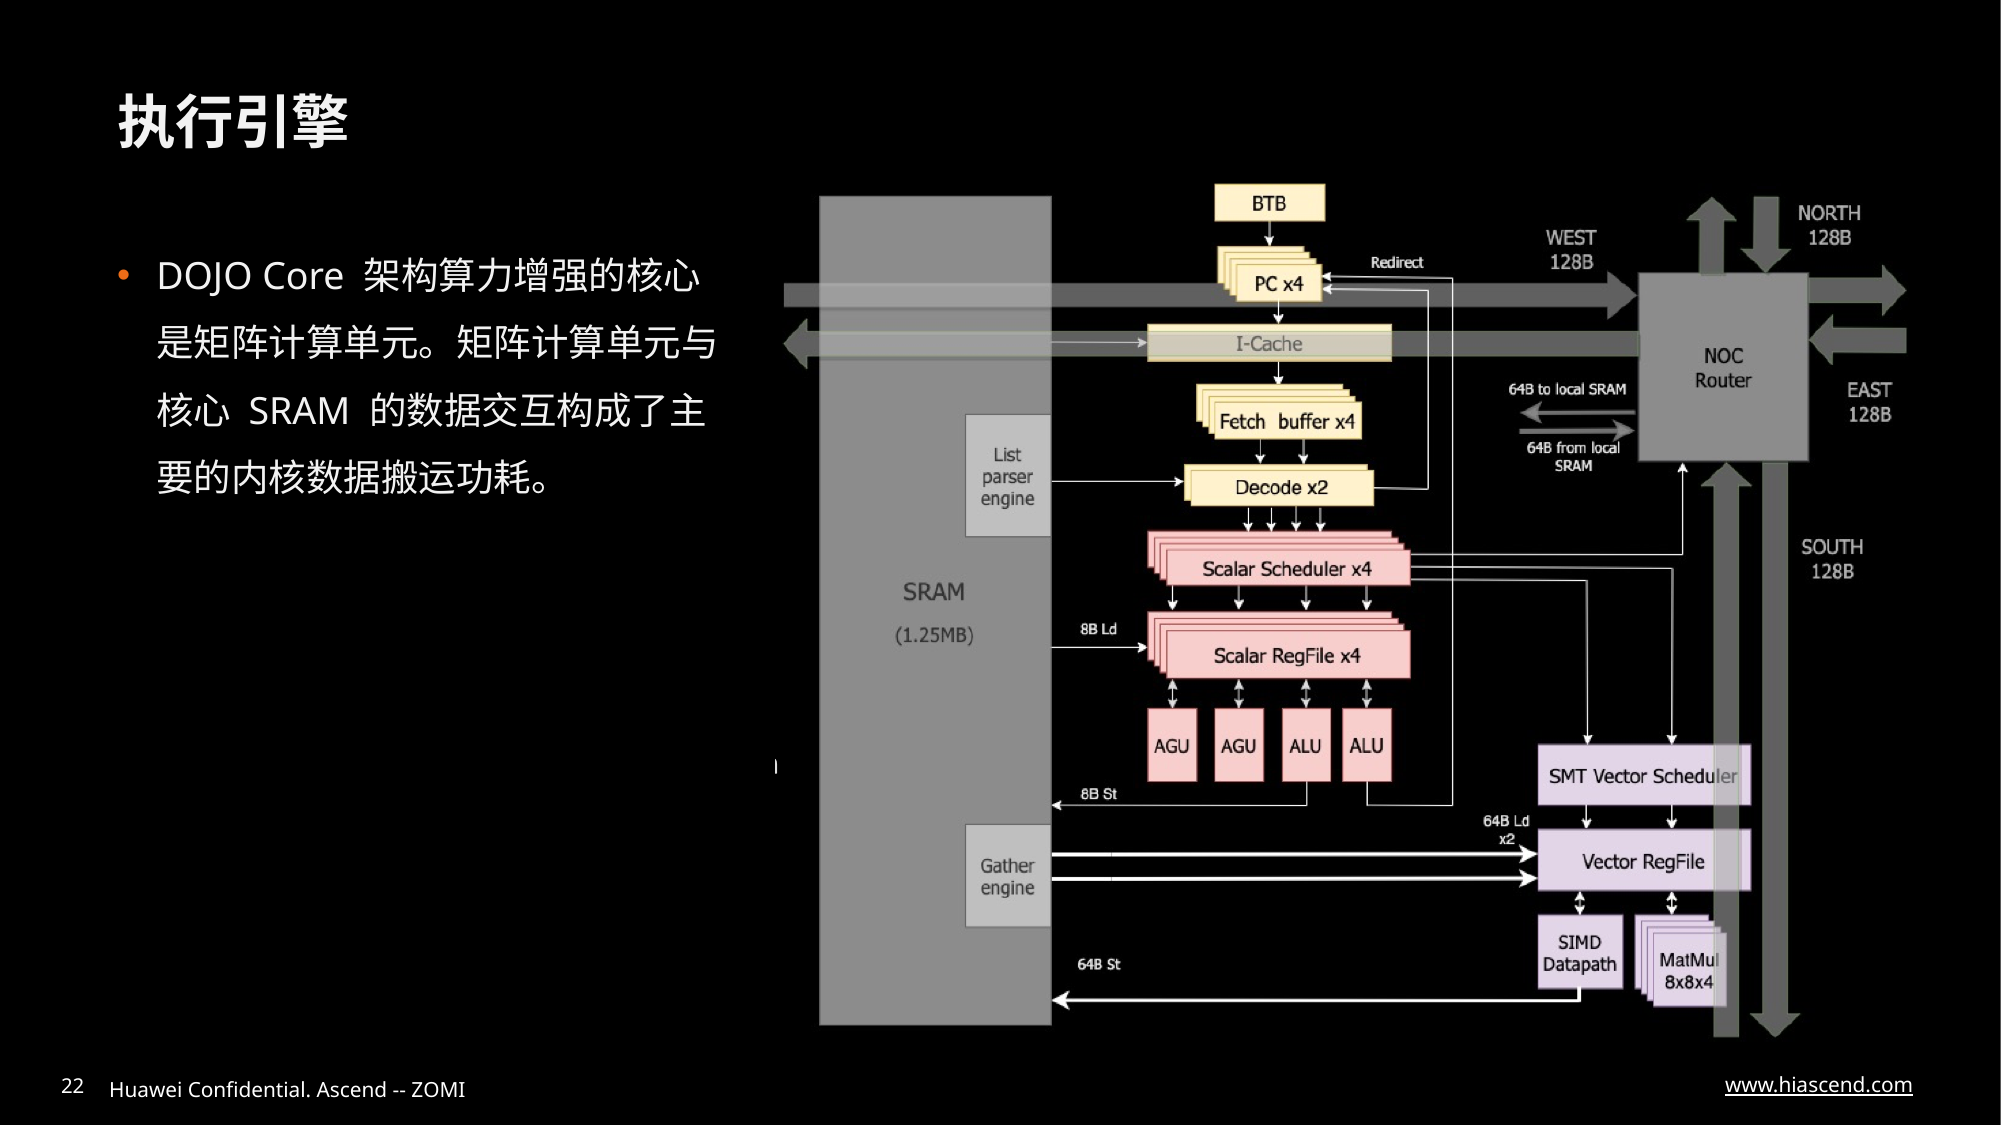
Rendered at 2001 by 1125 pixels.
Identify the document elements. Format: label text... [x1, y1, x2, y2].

list DOJO Core 架构算力增强的核心是矩阵计算单元。矩阵计算单元与核心 SRAM 的数据交互构成了主要的内核数据搬运功耗。 [102, 221, 741, 1049]
picture [775, 168, 1920, 1048]
title 执行引擎 [102, 76, 1901, 173]
